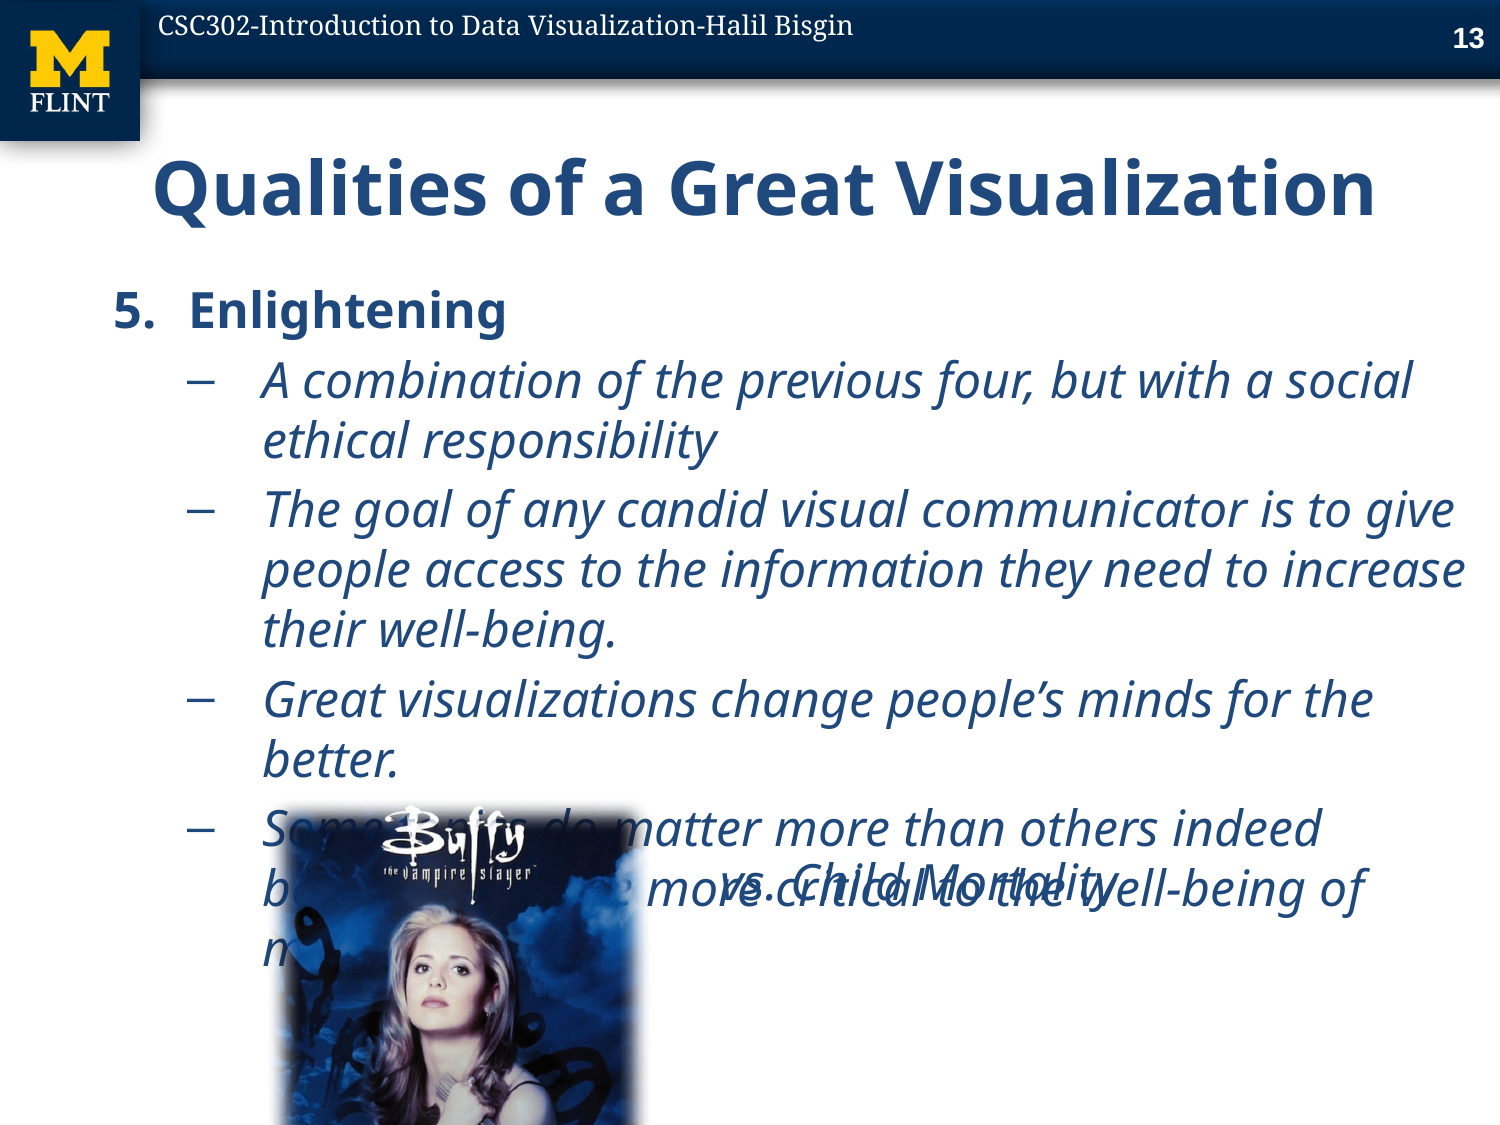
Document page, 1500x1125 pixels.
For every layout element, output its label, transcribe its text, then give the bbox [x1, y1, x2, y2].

slide_number 13 [1149, 6, 1500, 67]
title Qualities of a Great Visualization [73, 109, 1457, 263]
text_box vs. Child Mortality [676, 843, 1388, 918]
list Enlightening A combination of the previous four, but with a social ethical responsibility The goal of any candid visual communicator is to give people access to the information they need to increase their well-being. Great visualizations change people’s minds for the better. Some topics do matter more than others indeed because they are more critical to the well-being of more people. [75, 269, 1500, 990]
picture [0, 0, 1500, 1125]
